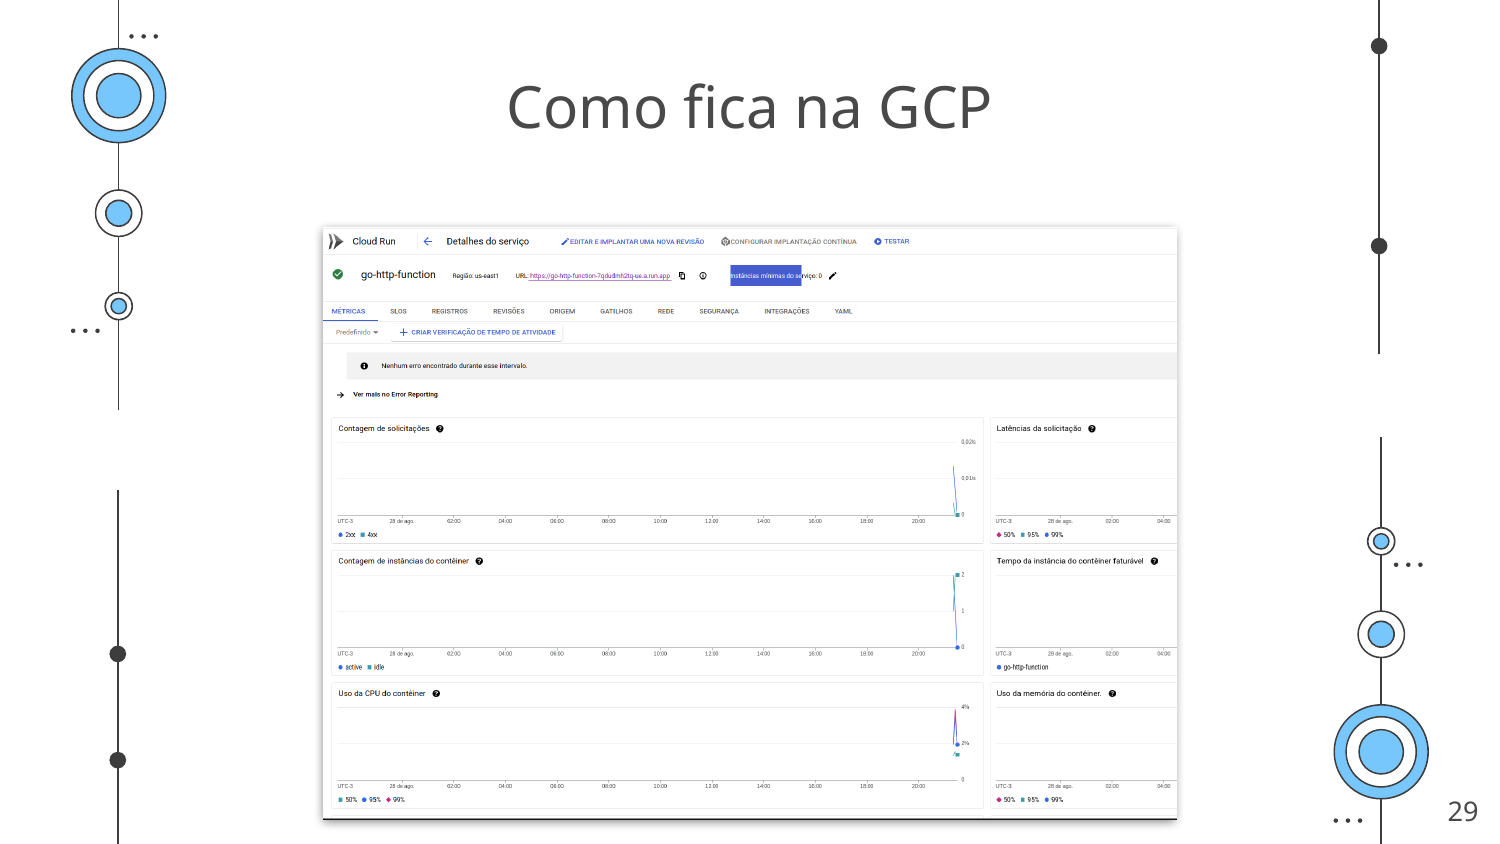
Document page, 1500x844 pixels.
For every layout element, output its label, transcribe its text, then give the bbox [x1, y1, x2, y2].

slide_number ‹#› [1403, 779, 1494, 844]
picture [323, 227, 1177, 820]
title Como fica na GCP [299, 55, 1201, 150]
